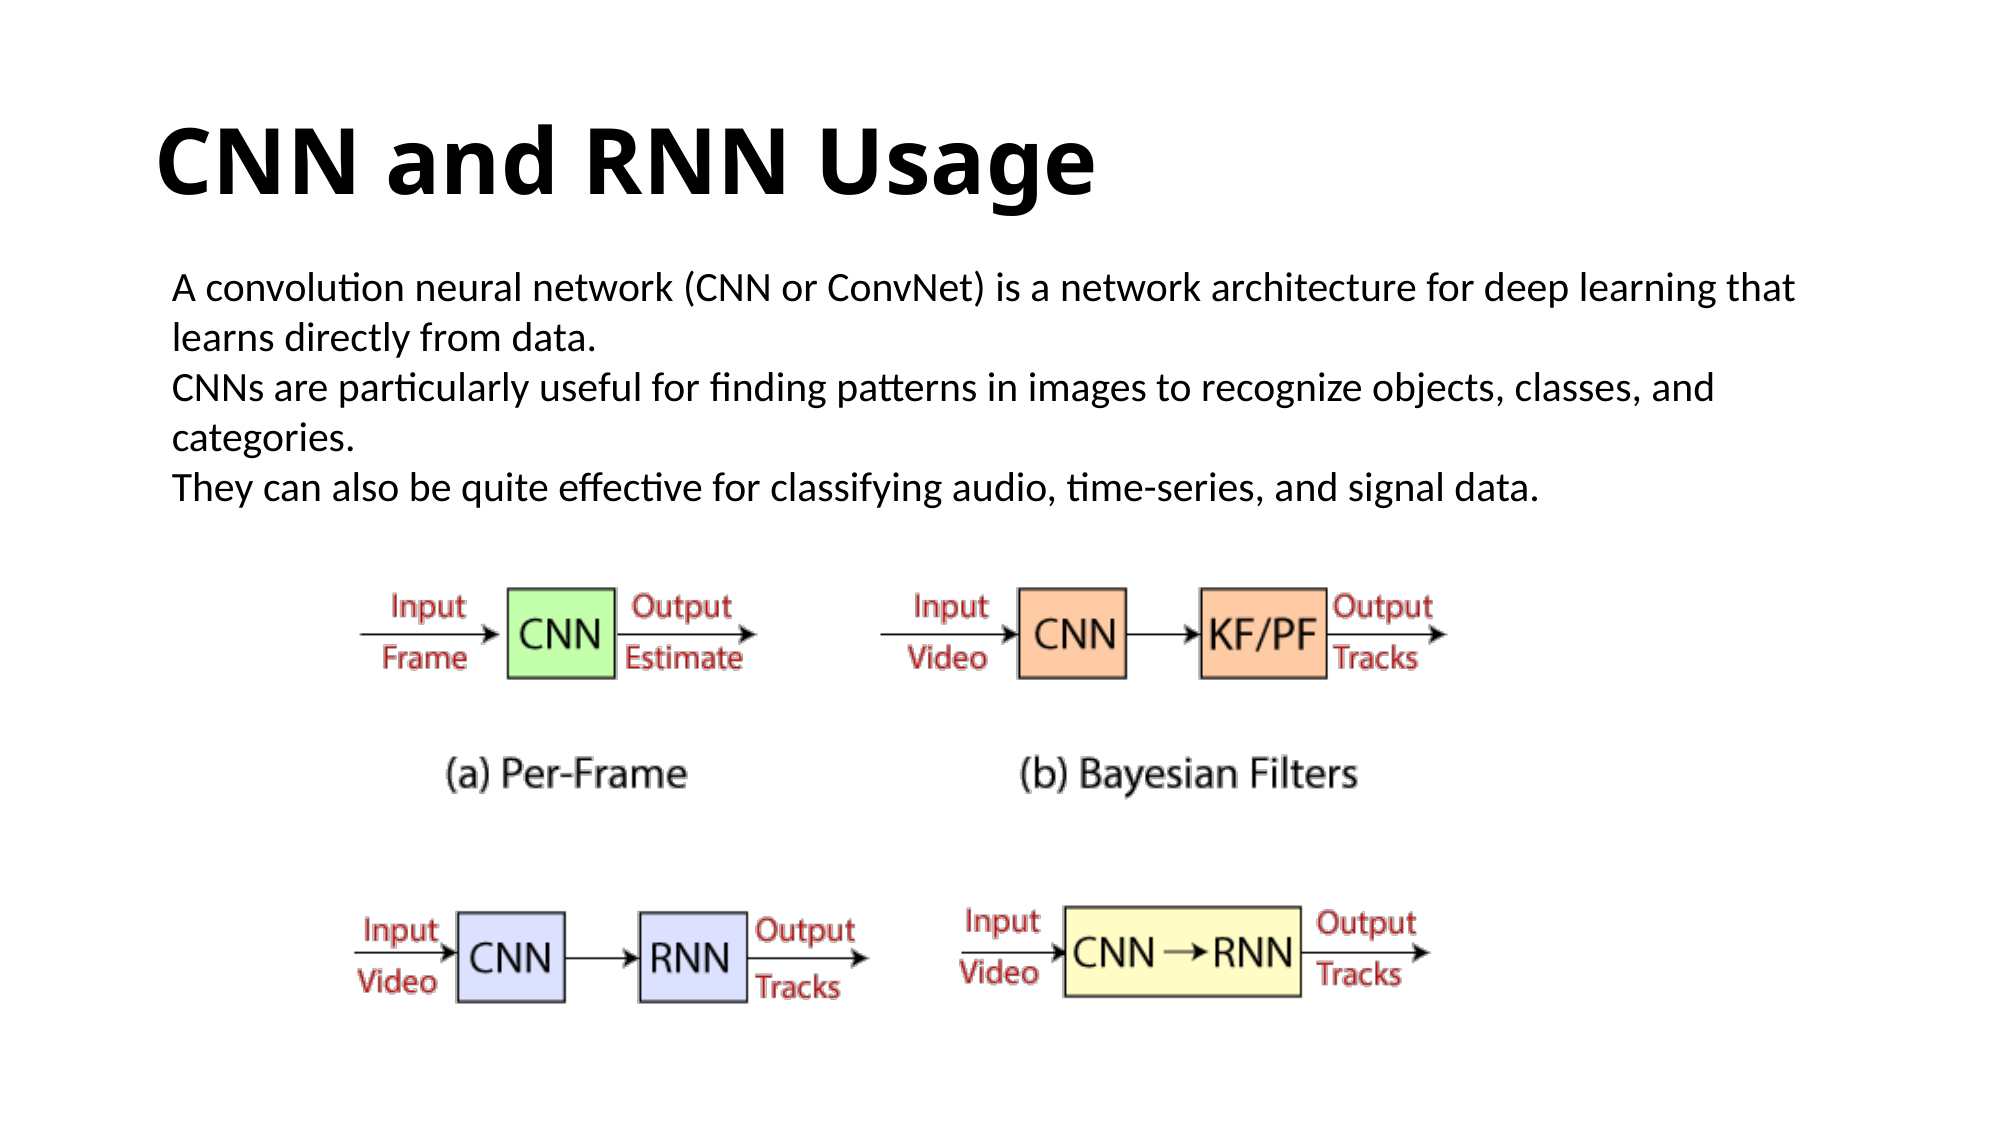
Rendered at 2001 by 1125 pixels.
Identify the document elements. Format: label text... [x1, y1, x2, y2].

picture [351, 529, 1455, 1081]
text_box A convolution neural network (CNN or ConvNet) is a network architecture for deep learning that learns directly from data. CNNs are particularly useful for finding patterns in images to recognize objects, classes, and categories. They can also be quite effective for classifying audio, time-series, and signal data. [157, 251, 1912, 517]
title CNN and RNN Usage [139, 56, 1865, 274]
